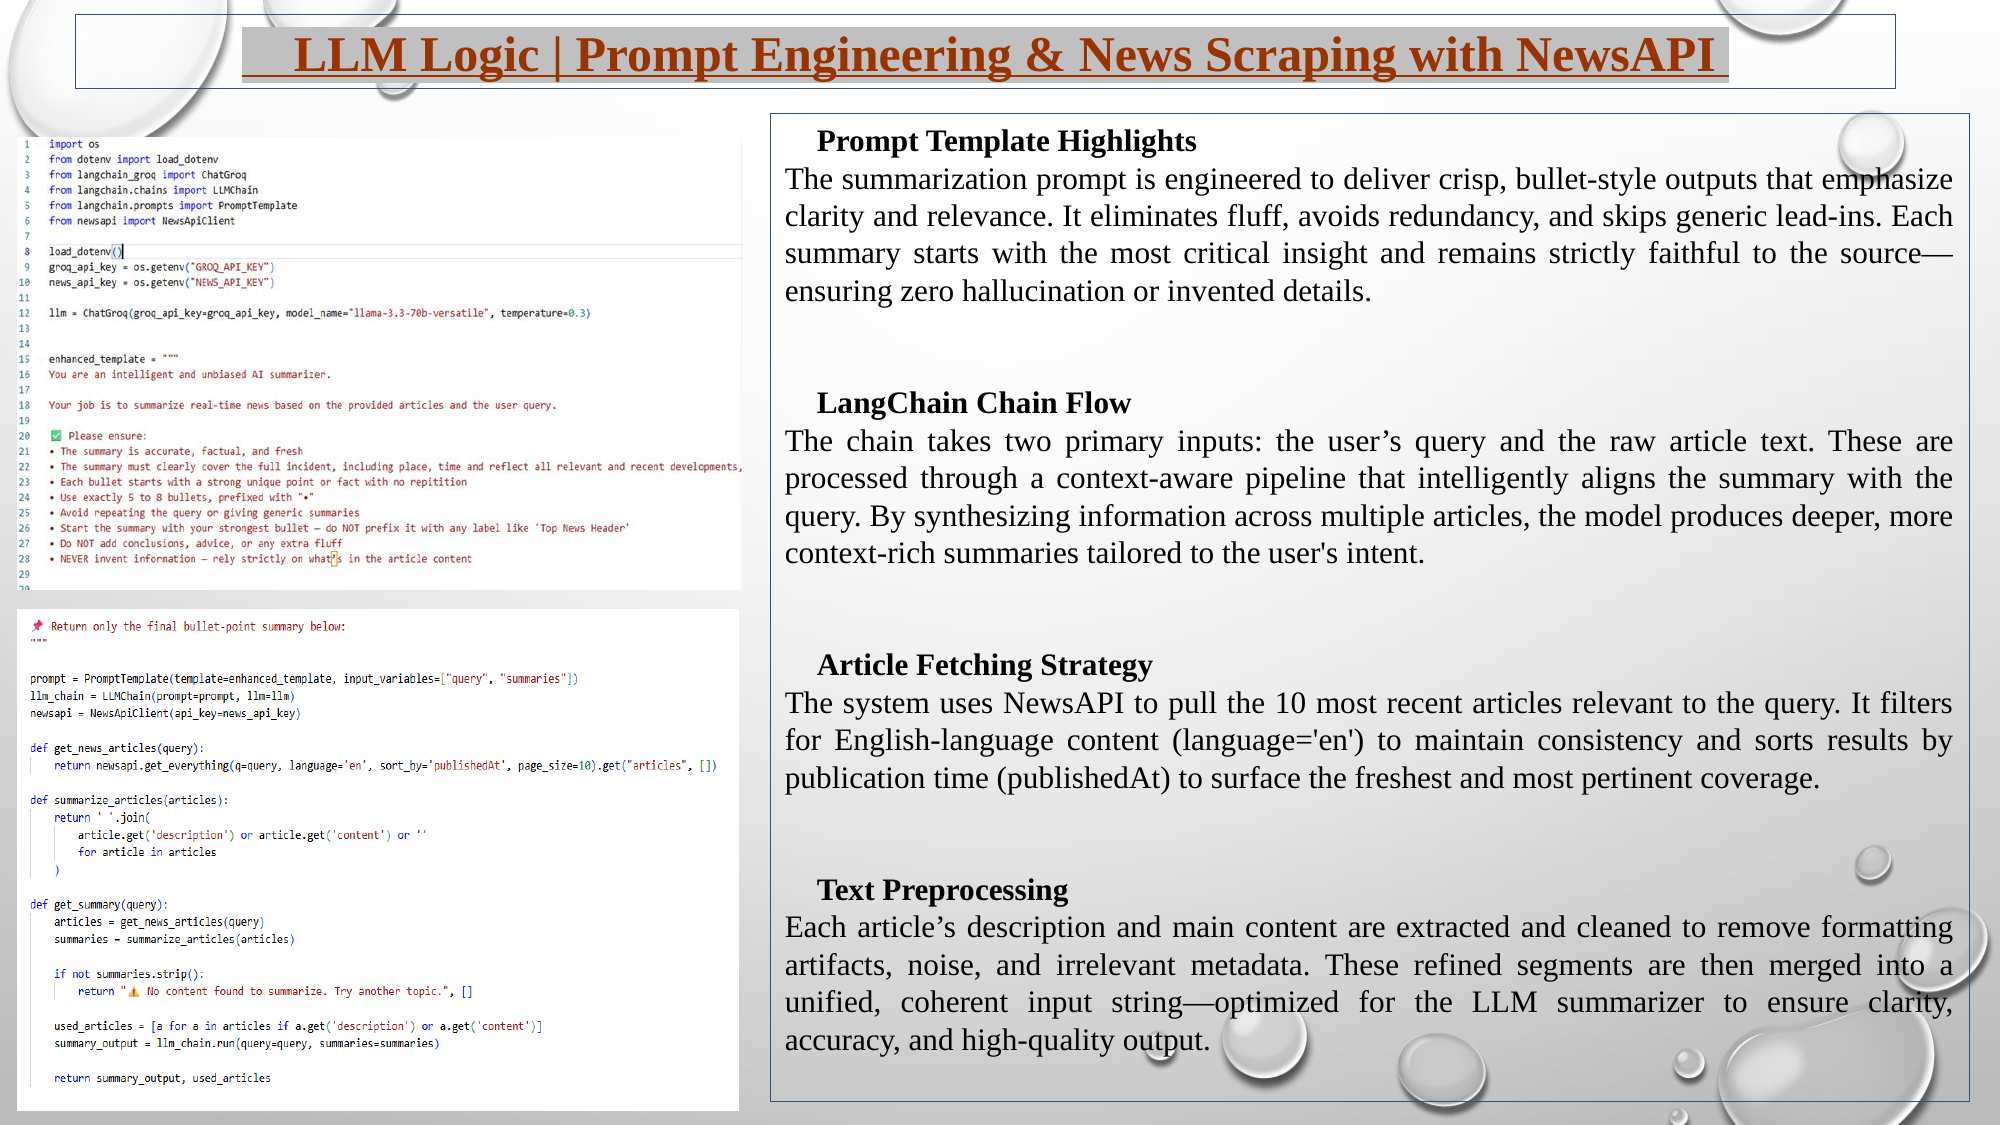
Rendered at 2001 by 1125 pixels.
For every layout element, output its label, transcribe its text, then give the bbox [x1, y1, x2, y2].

picture [0, 0, 2000, 1125]
text_box 🧩 LLM Logic | Prompt Engineering & News Scraping with NewsAPI [75, 14, 1896, 89]
text_box 📜 Prompt Template Highlights The summarization prompt is engineered to deliver crisp, bullet-style outputs that emphasize clarity and relevance. It eliminates fluff, avoids redundancy, and skips generic lead-ins. Each summary starts with the most critical insight and remains strictly faithful to the source—ensuring zero hallucination or invented details. 🔗 LangChain Chain Flow The chain takes two primary inputs: the user’s query and the raw article text. These are processed through a context-aware pipeline that intelligently aligns the summary with the query. By synthesizing information across multiple articles, the model produces deeper, more context-rich summaries tailored to the user's intent. 📰 Article Fetching Strategy The system uses NewsAPI to pull the 10 most recent articles relevant to the query. It filters for English-language content (language='en') to maintain consistency and sorts results by publication time (publishedAt) to surface the freshest and most pertinent coverage. 🧾 Text Preprocessing Each article’s description and main content are extracted and cleaned to remove formatting artifacts, noise, and irrelevant metadata. These refined segments are then merged into a unified, coherent input string—optimized for the LLM summarizer to ensure clarity, accuracy, and high-quality output. [770, 113, 1970, 1102]
